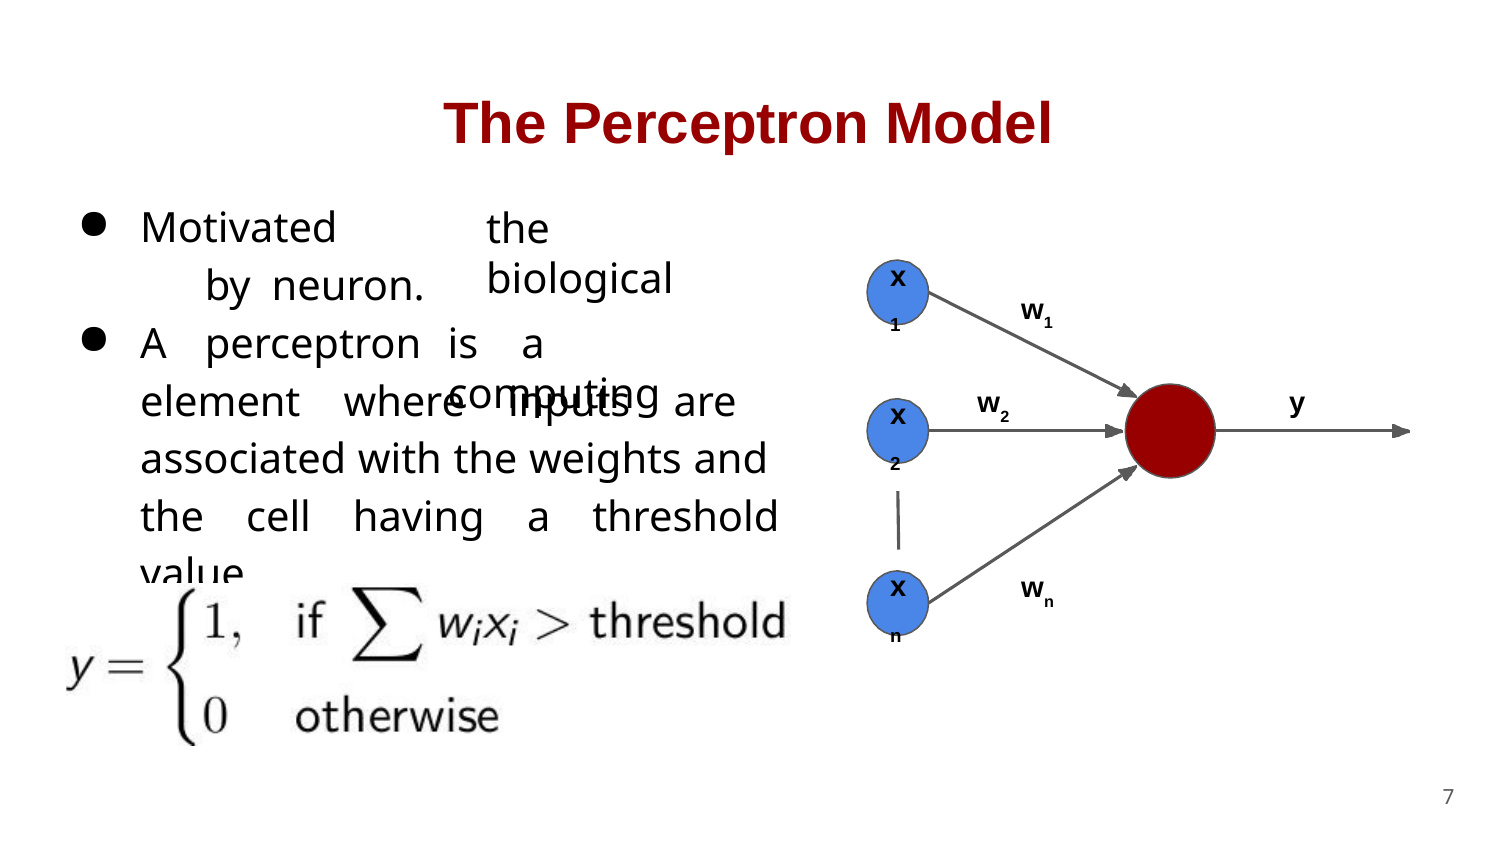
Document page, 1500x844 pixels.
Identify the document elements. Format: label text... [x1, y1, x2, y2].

text_box element where inputs are associated with the weights and the cell having a threshold value. [138, 365, 781, 581]
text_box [866, 397, 921, 465]
text_box is a computing [445, 315, 779, 365]
picture [65, 583, 791, 747]
slide_number 7 [1436, 783, 1473, 844]
text_box the biological [484, 199, 781, 302]
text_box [926, 290, 1410, 605]
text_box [866, 258, 930, 326]
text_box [866, 569, 930, 637]
title The Perceptron Model [441, 82, 1057, 226]
text_box Motivated by neuron. A perceptron [75, 191, 428, 367]
